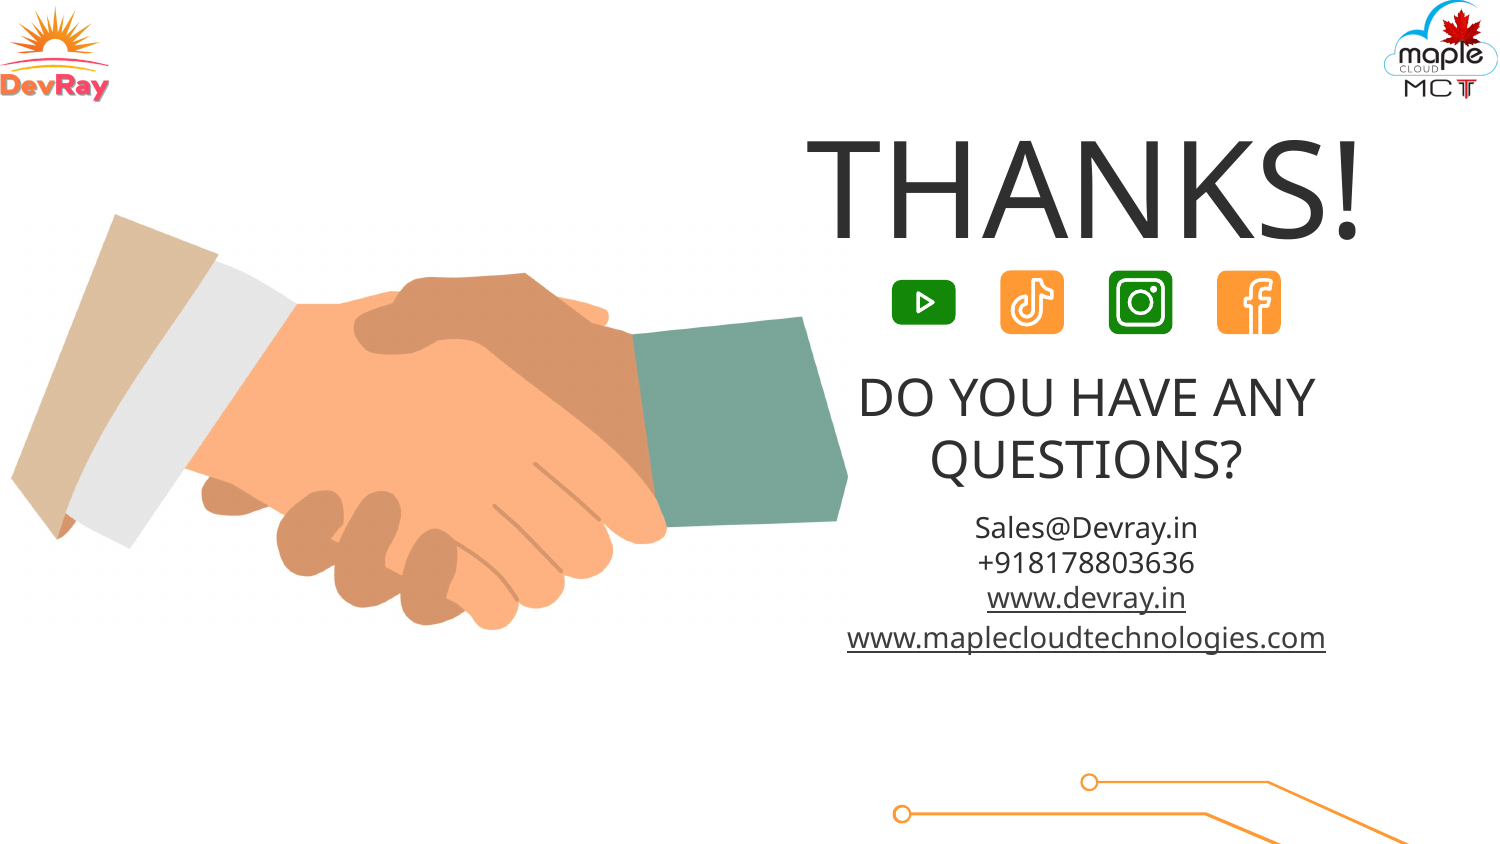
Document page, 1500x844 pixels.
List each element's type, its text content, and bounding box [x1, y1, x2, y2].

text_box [1108, 270, 1173, 335]
picture [1382, 0, 1500, 100]
picture [11, 214, 848, 630]
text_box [892, 772, 1500, 844]
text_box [1216, 270, 1281, 335]
text_box THANKS! [791, 87, 1382, 244]
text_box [1000, 270, 1065, 335]
text_box DO YOU HAVE ANY QUESTIONS? Sales@Devray.in +918178803636 www.devray.in www.maplecloudtechnologies.com [852, 349, 1382, 552]
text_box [891, 279, 956, 325]
picture [0, 0, 109, 109]
